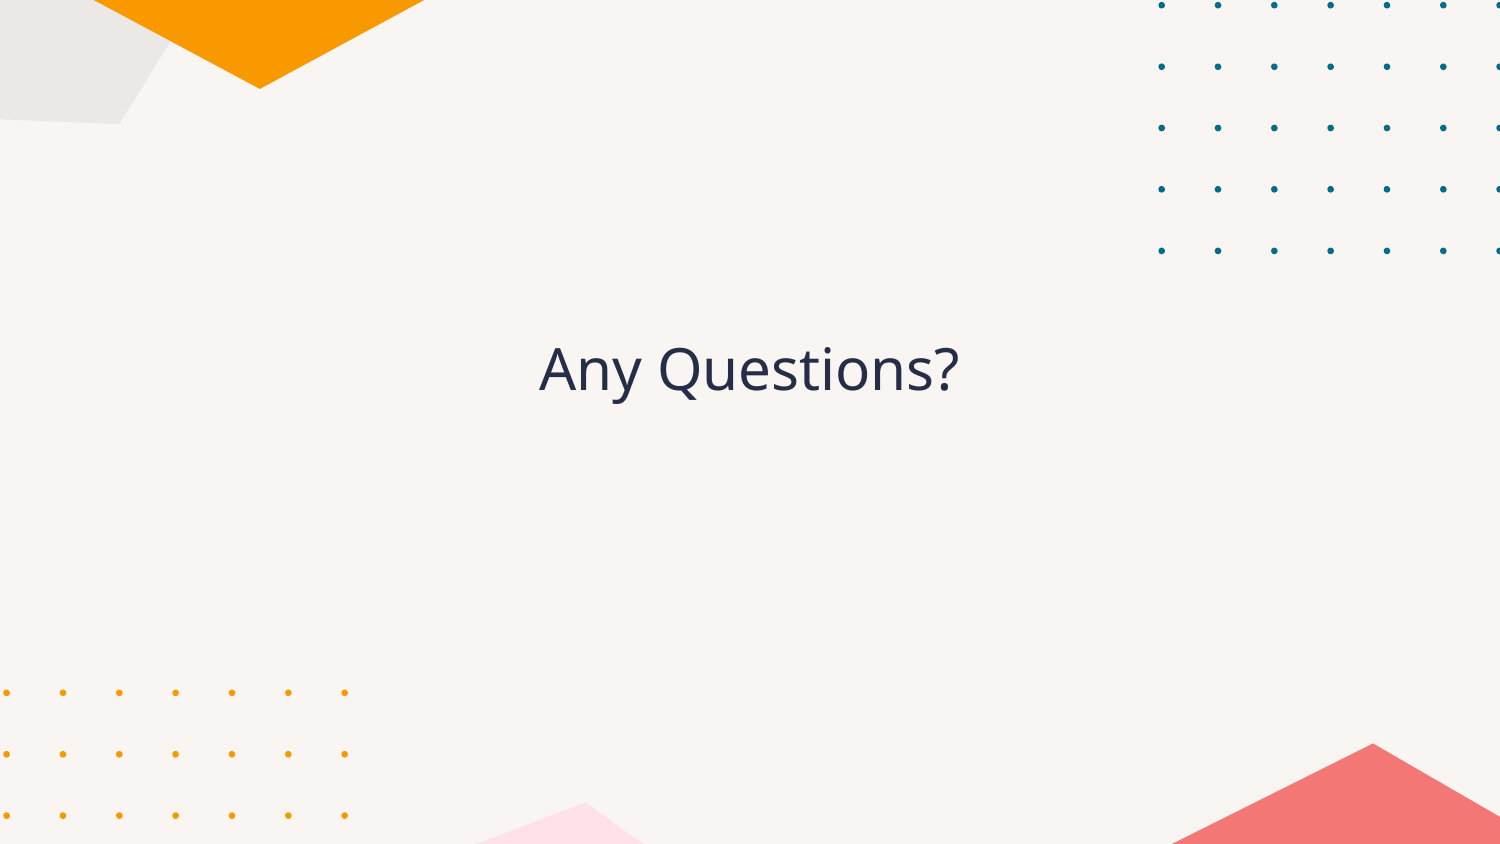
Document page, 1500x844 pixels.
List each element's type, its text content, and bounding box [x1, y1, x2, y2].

title Any Questions? [307, 317, 1193, 412]
